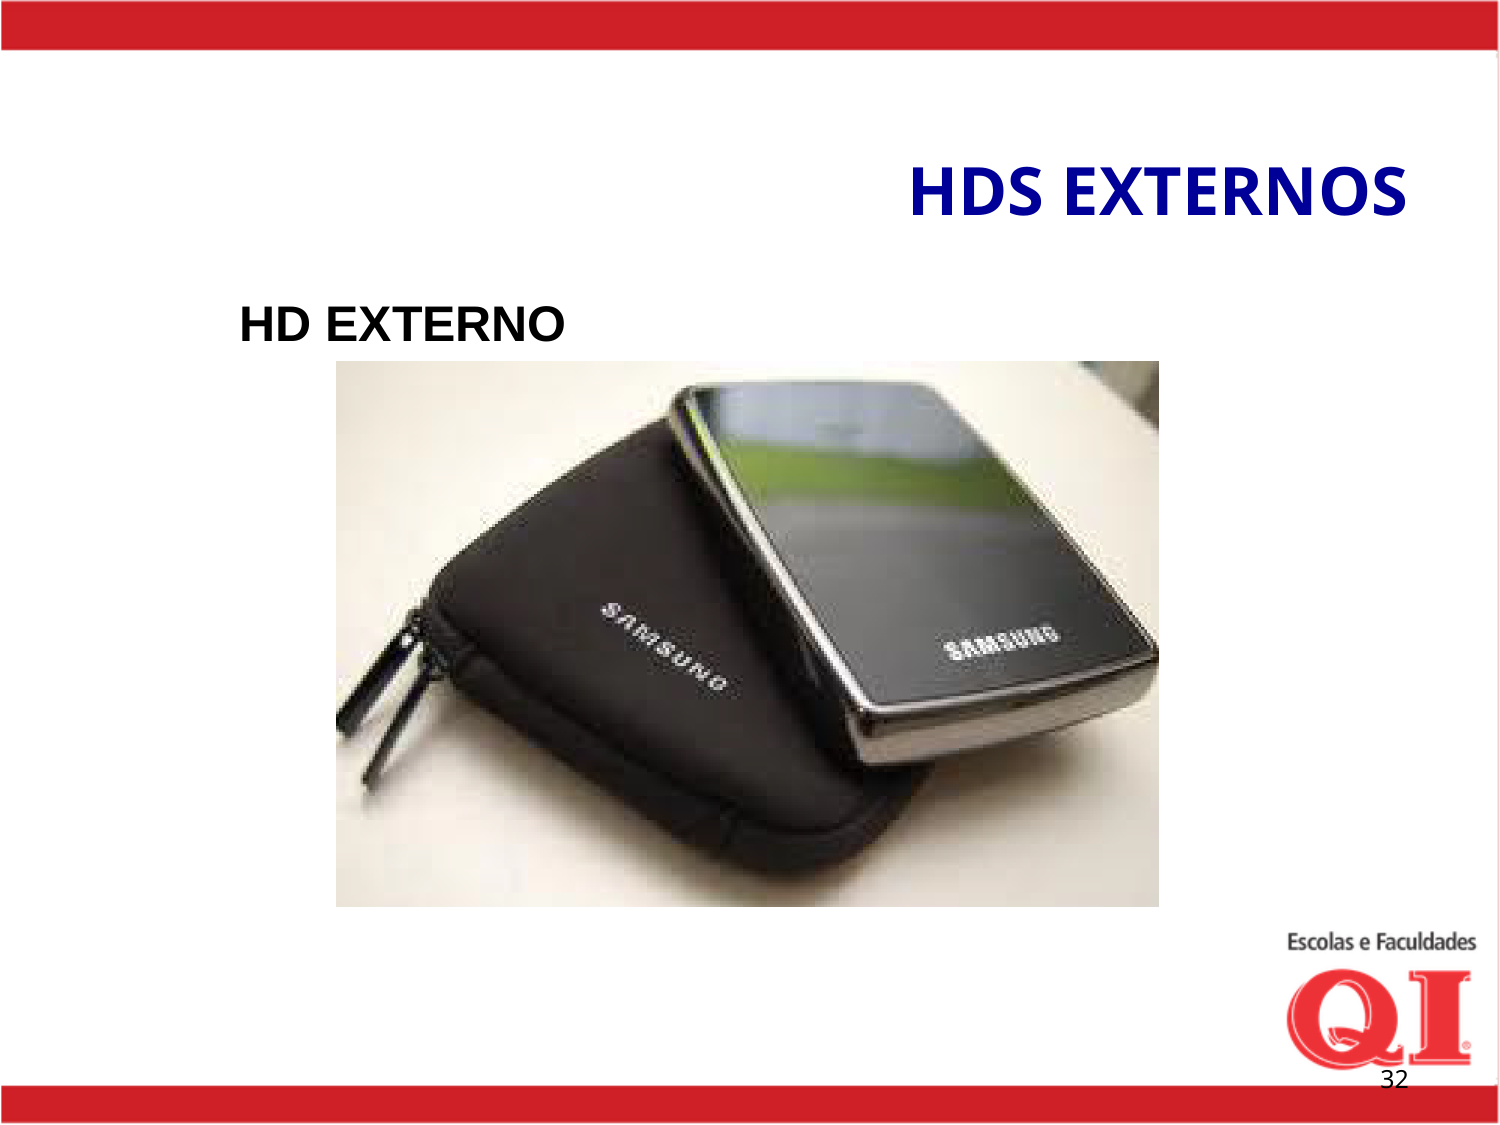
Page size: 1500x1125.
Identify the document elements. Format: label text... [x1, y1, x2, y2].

title HDS EXTERNOS [224, 48, 1424, 236]
picture [0, 0, 1500, 1125]
list HD EXTERNO [224, 299, 1424, 1014]
slide_number ‹#› [1074, 1030, 1424, 1106]
